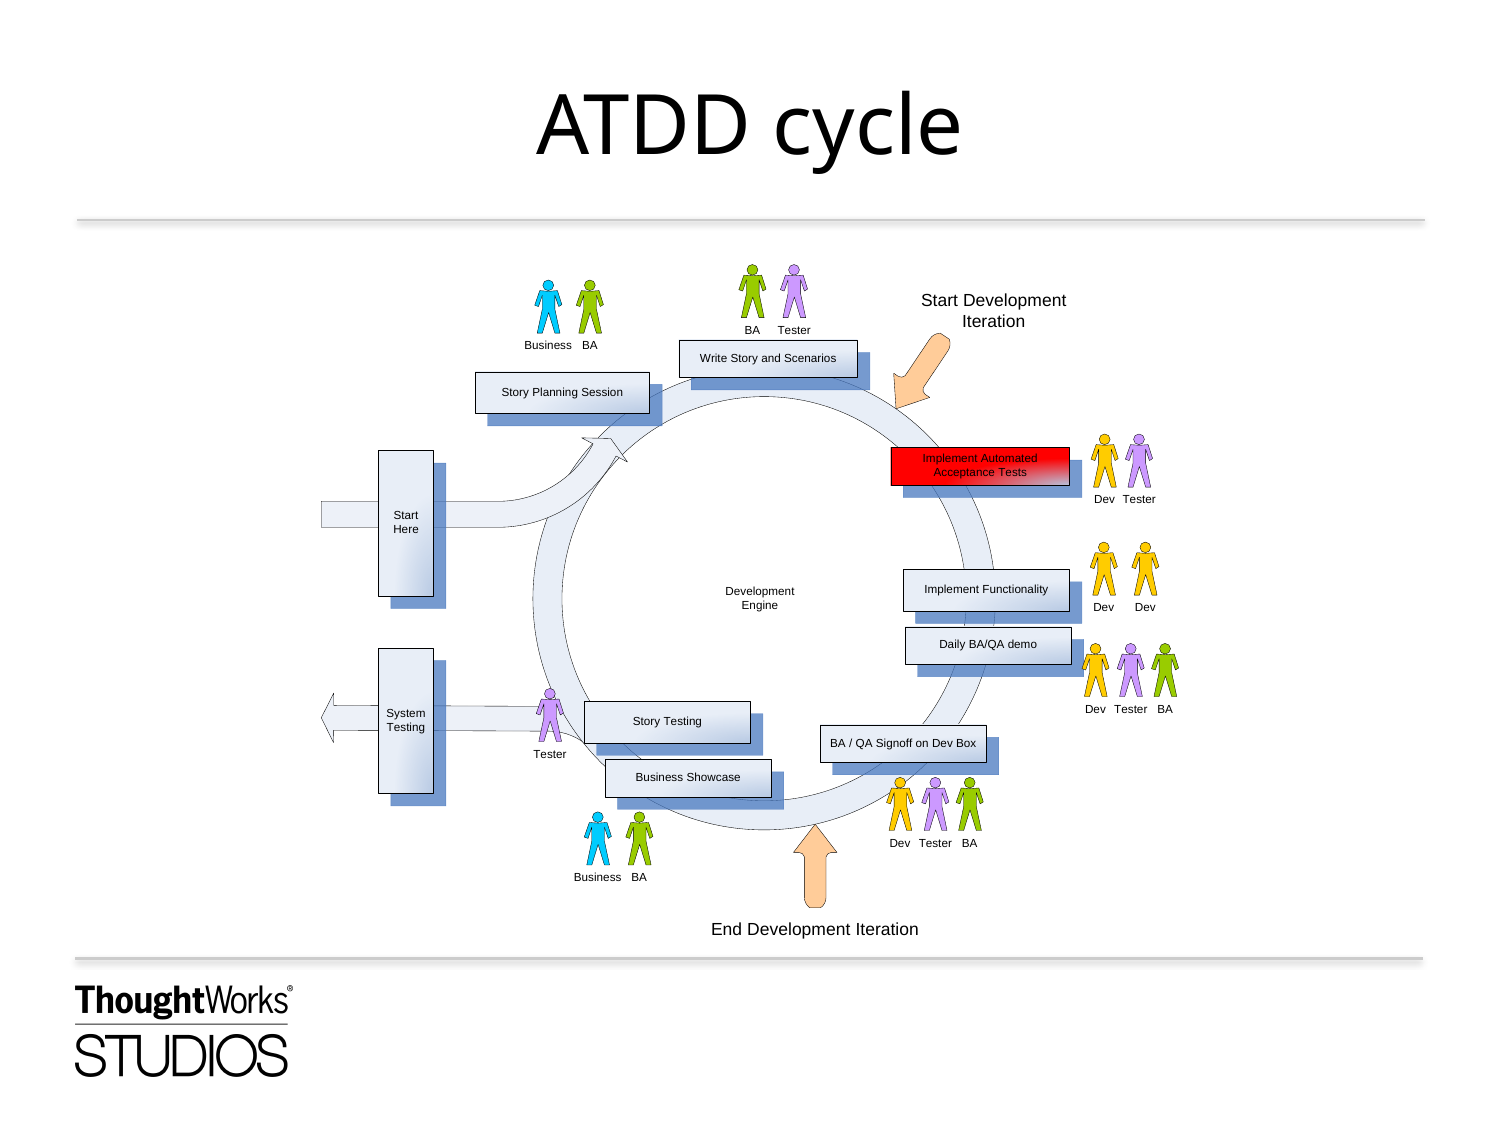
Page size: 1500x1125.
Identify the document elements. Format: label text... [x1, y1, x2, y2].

picture [75, 985, 293, 1077]
title ATDD cycle [75, 45, 1425, 197]
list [318, 262, 1181, 948]
